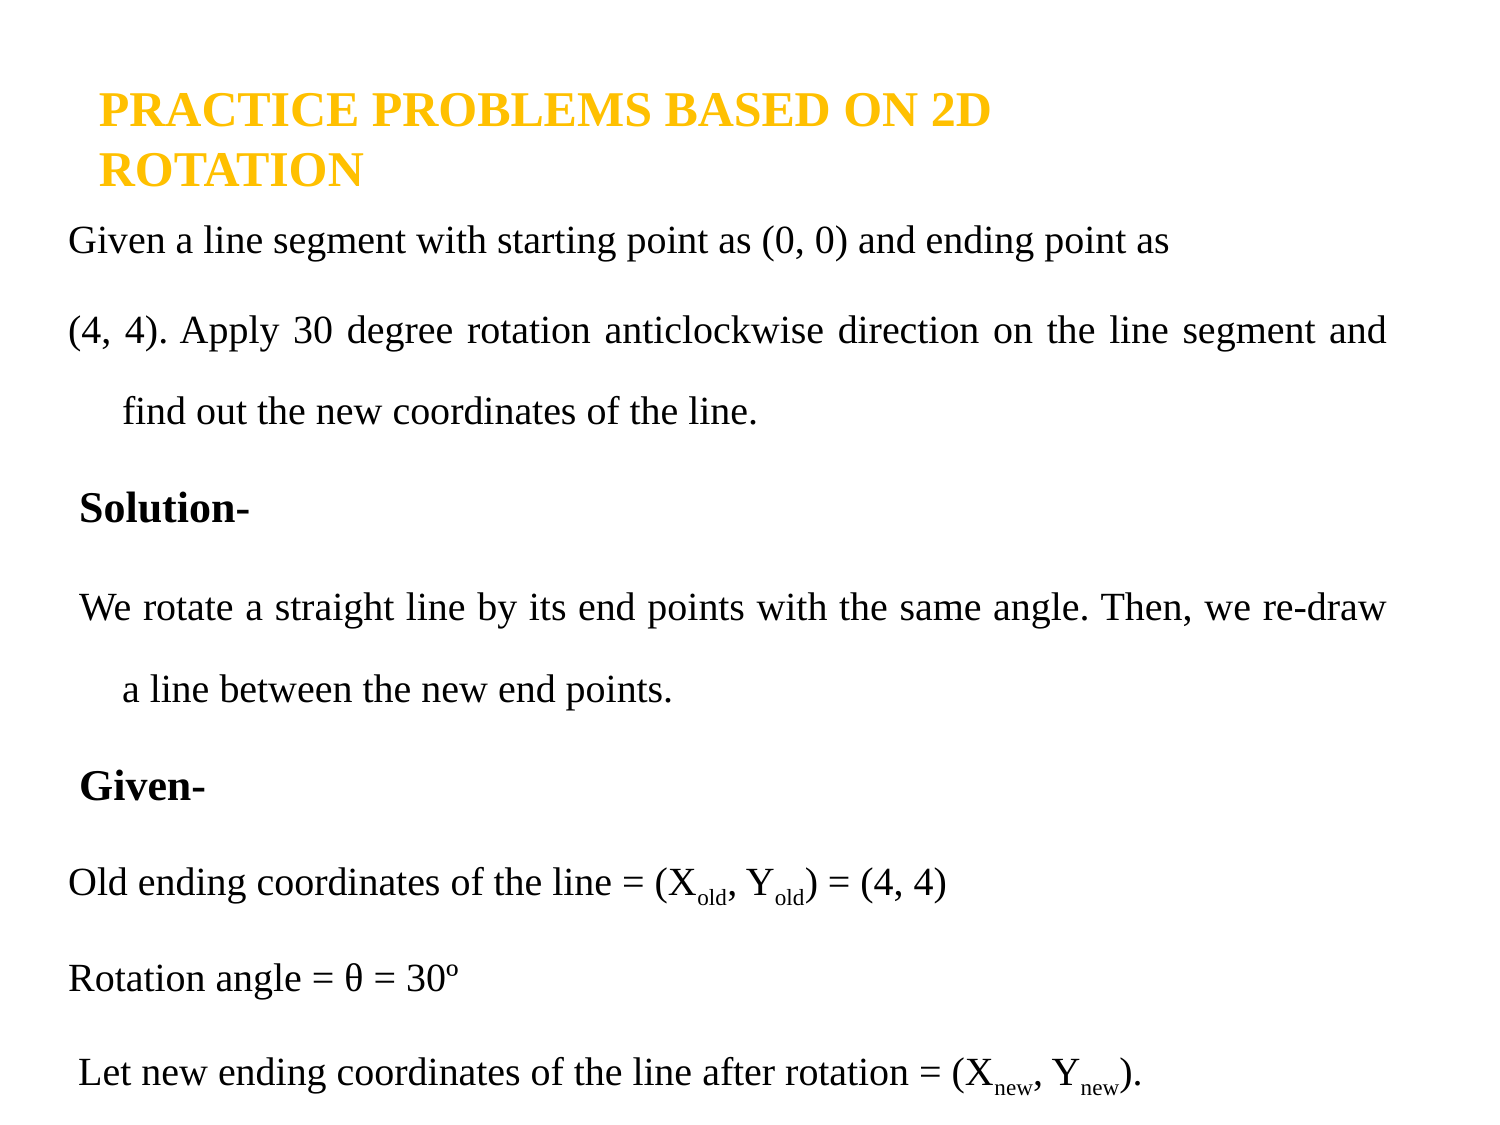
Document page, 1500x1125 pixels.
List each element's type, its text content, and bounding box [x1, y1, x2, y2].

list Given a line segment with starting point as (0, 0) and ending point as (4, 4). Apply 30 degree rotation anticlockwise direction on the line segment and find out the new coordinates of the line. Solution- We rotate a straight line by its end points with the same angle. Then, we re-draw a line between the new end points. Given- Old ending coordinates of the line = (Xold, Yold) = (4, 4) Rotation angle = θ = 30º Let new ending coordinates of the line after rotation = (Xnew, Ynew). [53, 172, 1404, 1125]
text_box PRACTICE PROBLEMS BASED ON 2D ROTATION [80, 65, 1288, 149]
